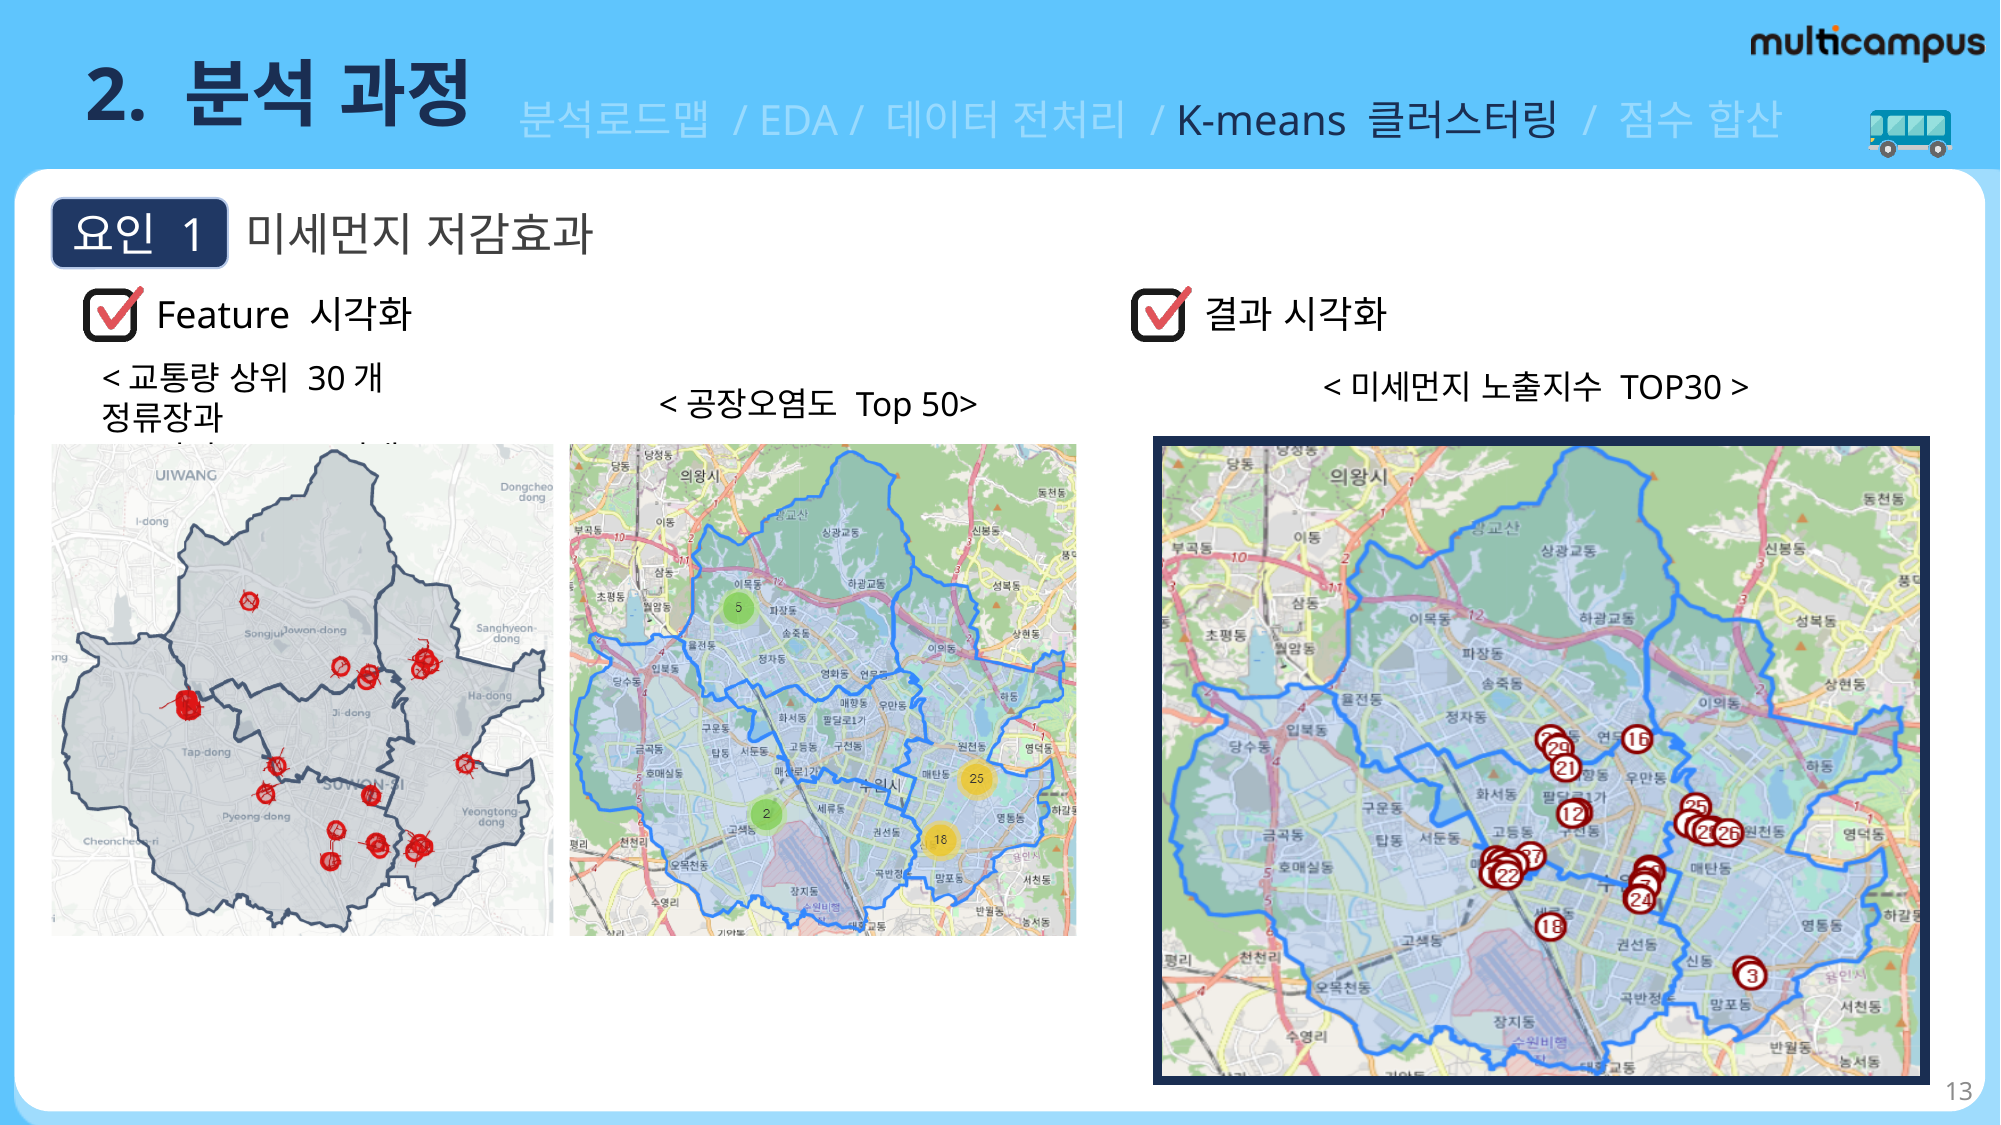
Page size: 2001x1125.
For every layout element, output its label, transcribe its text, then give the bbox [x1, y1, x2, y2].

picture [1889, 116, 1904, 135]
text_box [83, 283, 440, 345]
title 2. 분석 과정 [70, 35, 861, 159]
slide_number 13 [1538, 1062, 1989, 1122]
picture [1928, 116, 1944, 135]
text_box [1155, 359, 1927, 1081]
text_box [51, 349, 554, 936]
picture [1889, 107, 1953, 159]
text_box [51, 197, 808, 269]
text_box [0, 0, 2000, 75]
picture [1909, 116, 1923, 135]
text_box 분석로드맵 / EDA / 데이터 전처리 / K-means 클러스터링 / 점수 합산 [503, 67, 1889, 176]
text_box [569, 375, 1077, 936]
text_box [1131, 283, 1488, 345]
